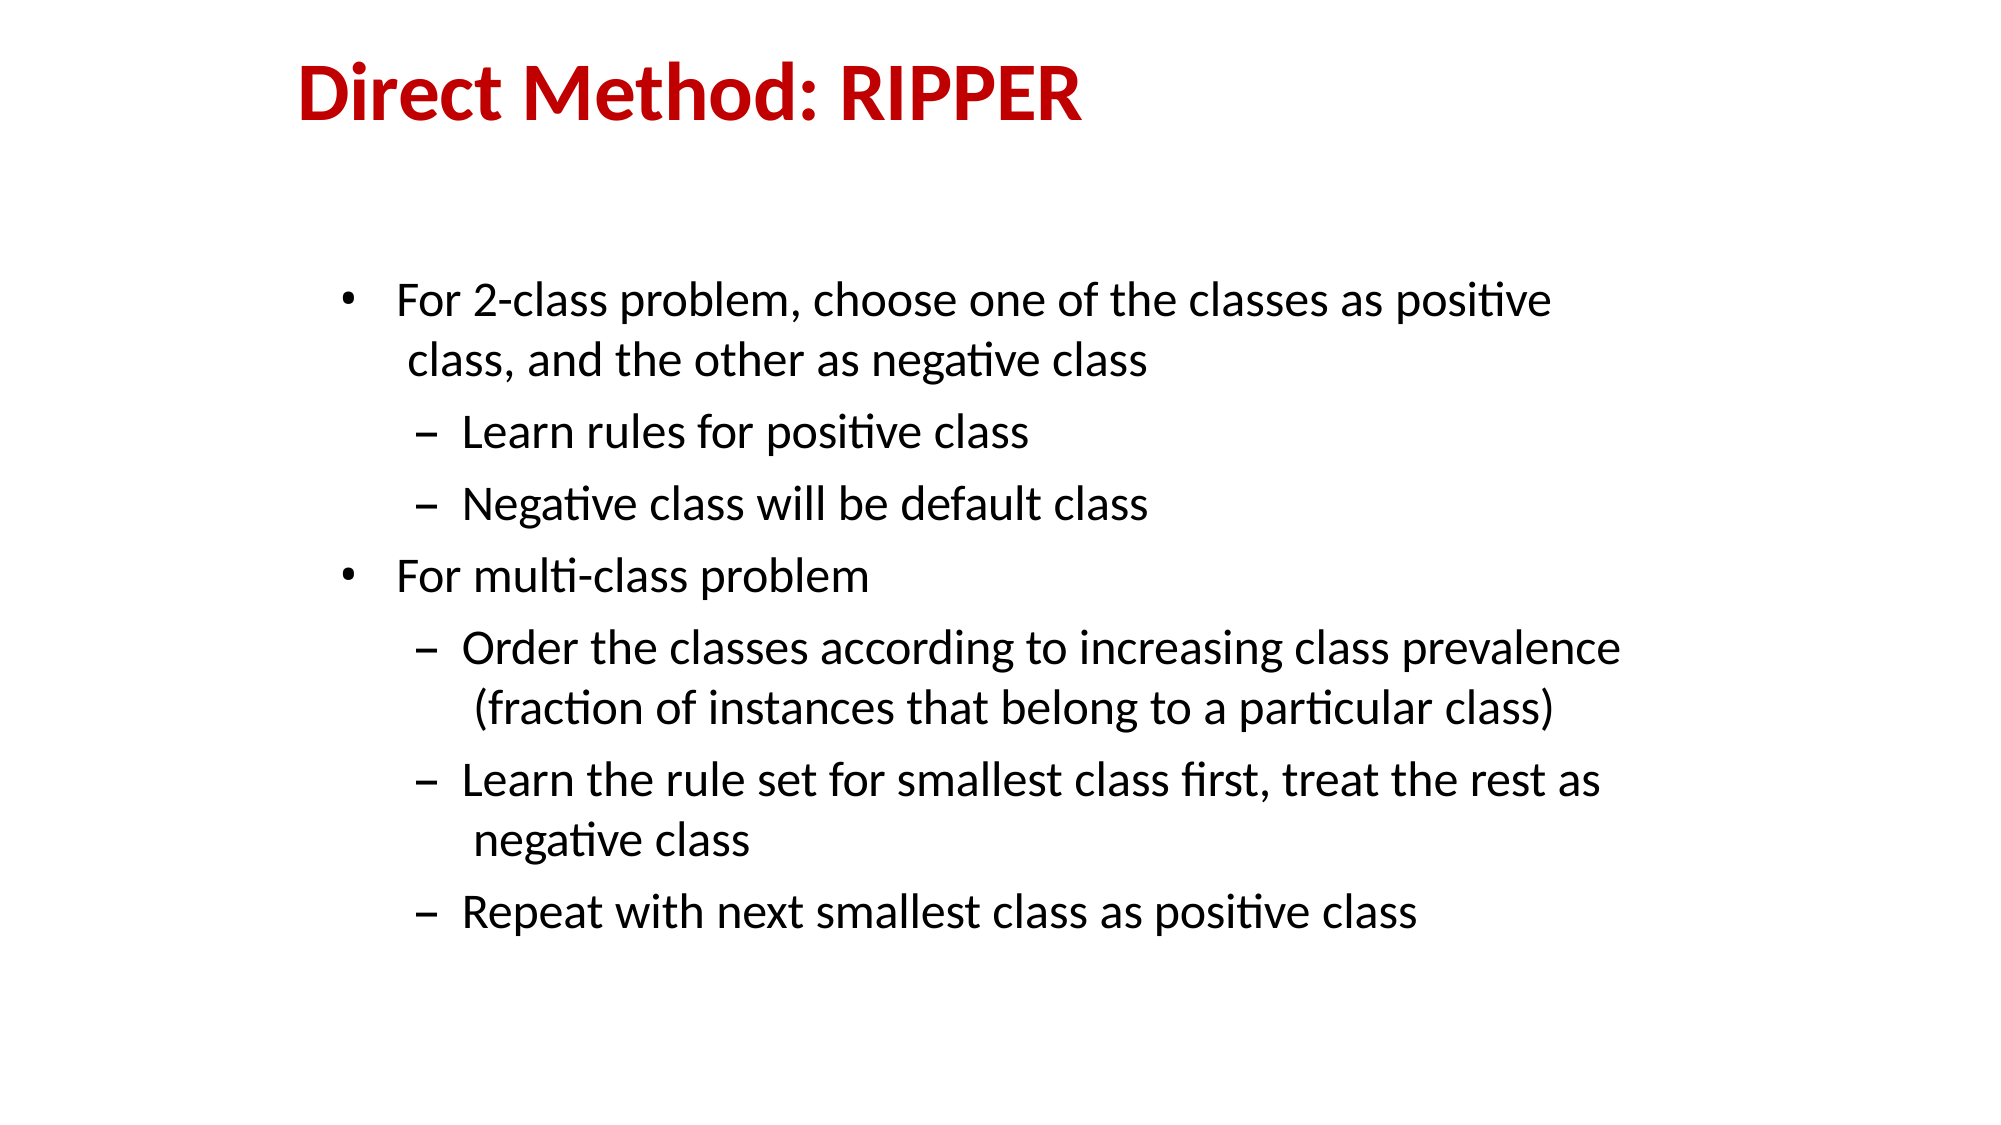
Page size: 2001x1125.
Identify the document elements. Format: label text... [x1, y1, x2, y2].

text_box For 2-class problem, choose one of the classes as positive class, and the other as negative class Learn rules for positive class Negative class will be default class For multi-class problem Order the classes according to increasing class prevalence (fraction of instances that belong to a particular class) Learn the rule set for smallest class first, treat the rest as negative class Repeat with next smallest class as positive class [337, 264, 1631, 939]
title Direct Method: RIPPER [295, 35, 2000, 226]
